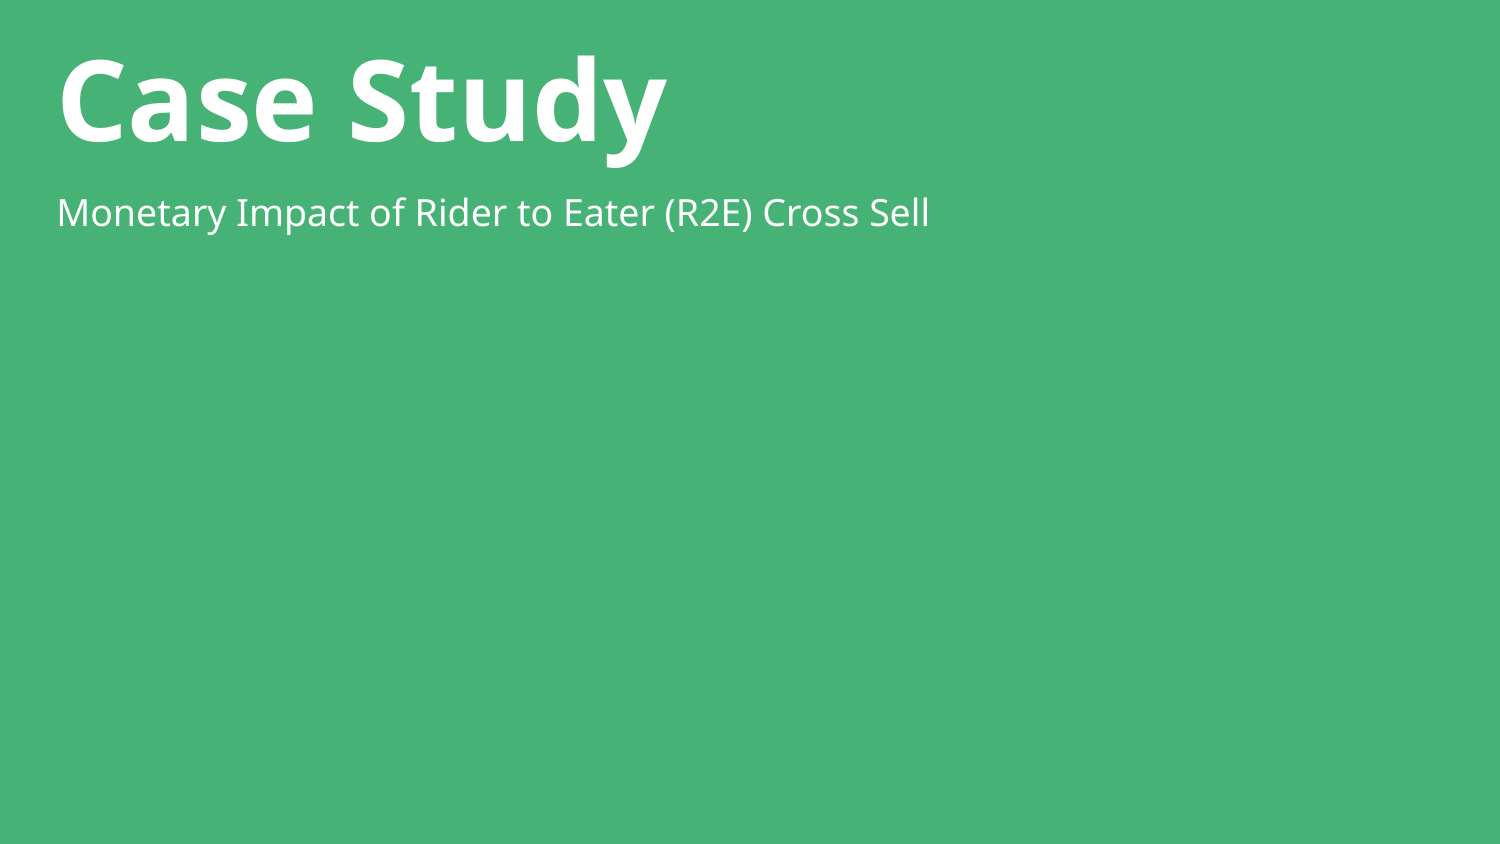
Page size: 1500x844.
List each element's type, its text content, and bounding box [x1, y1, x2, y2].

text_box Case Study Monetary Impact of Rider to Eater (R2E) Cross Sell [56, 29, 1235, 502]
